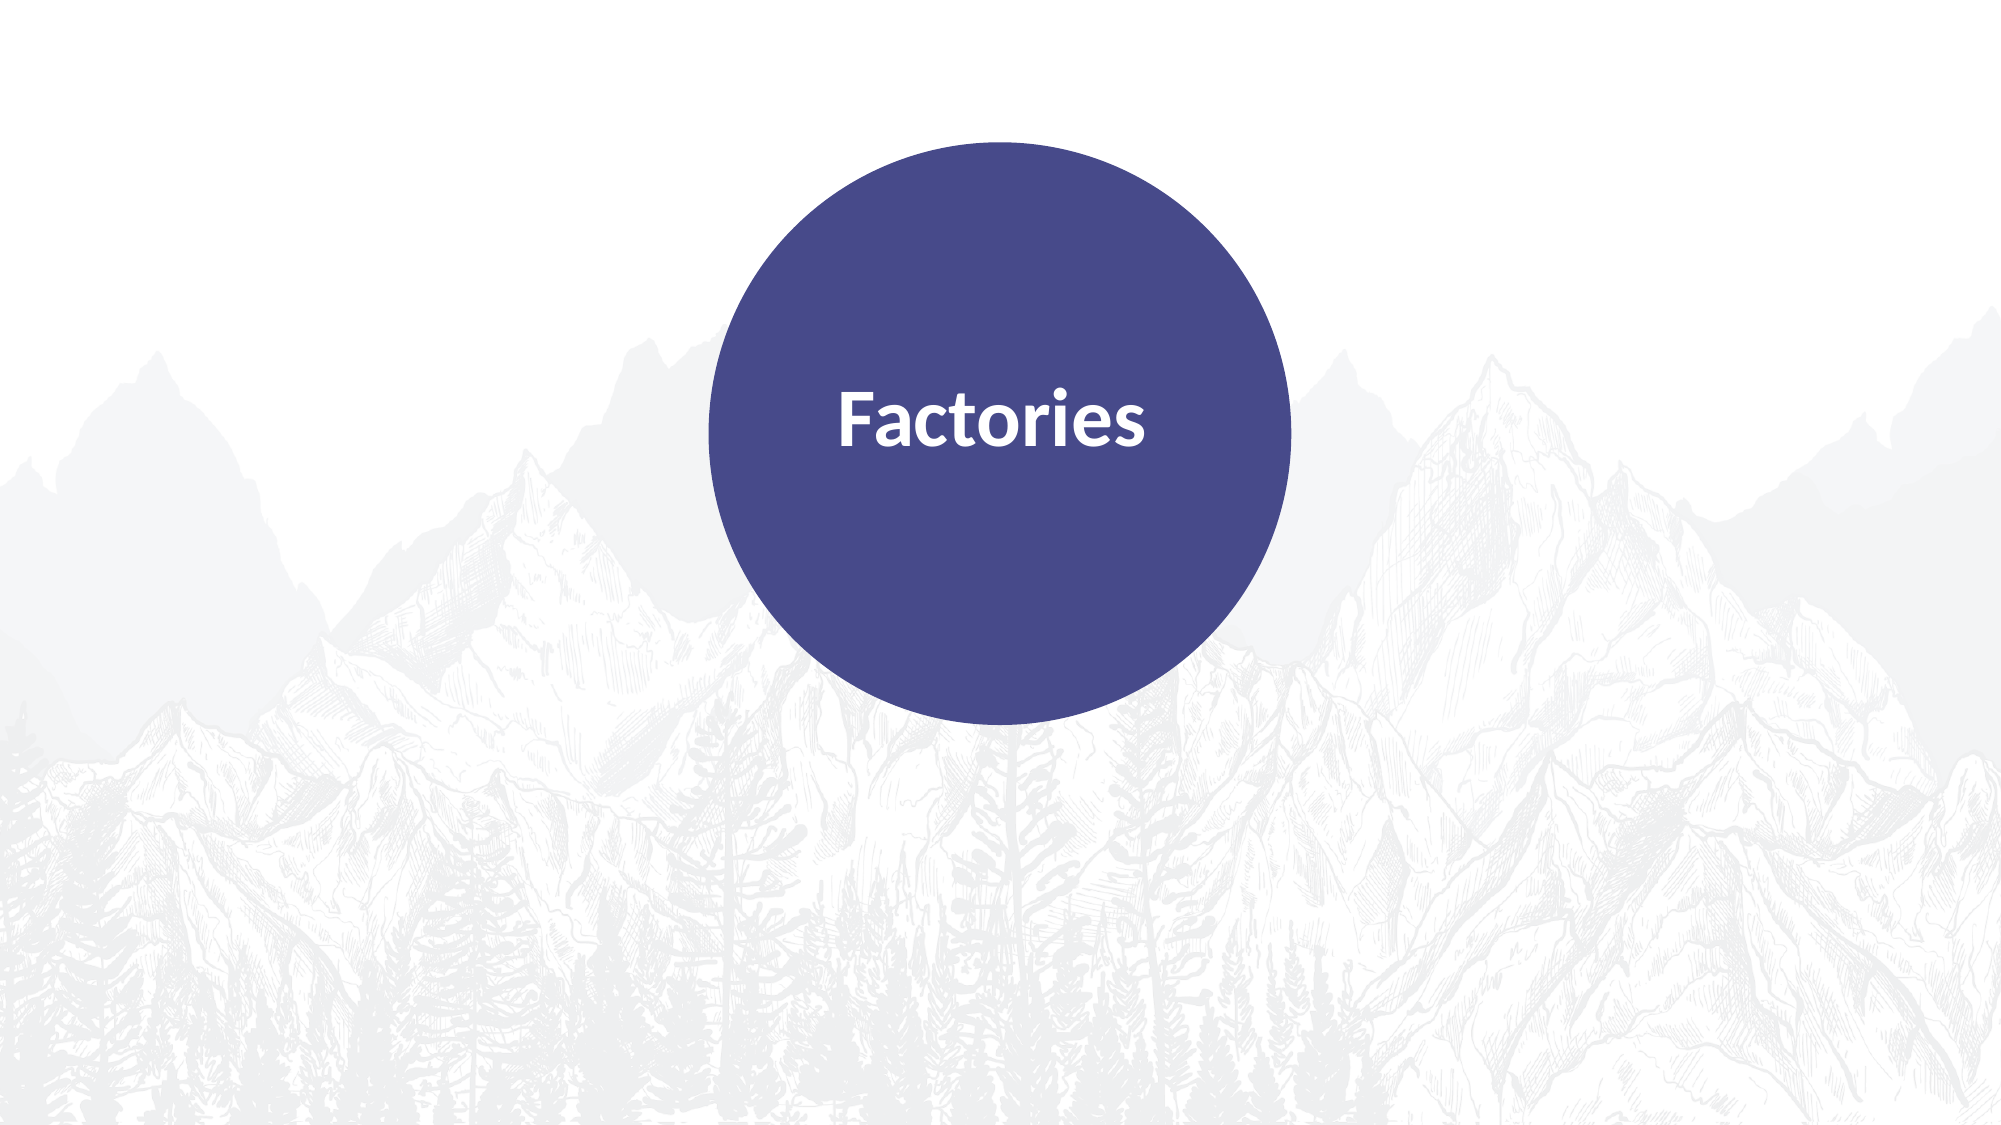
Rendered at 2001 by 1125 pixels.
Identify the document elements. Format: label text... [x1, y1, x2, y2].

title Factories [697, 343, 1286, 501]
